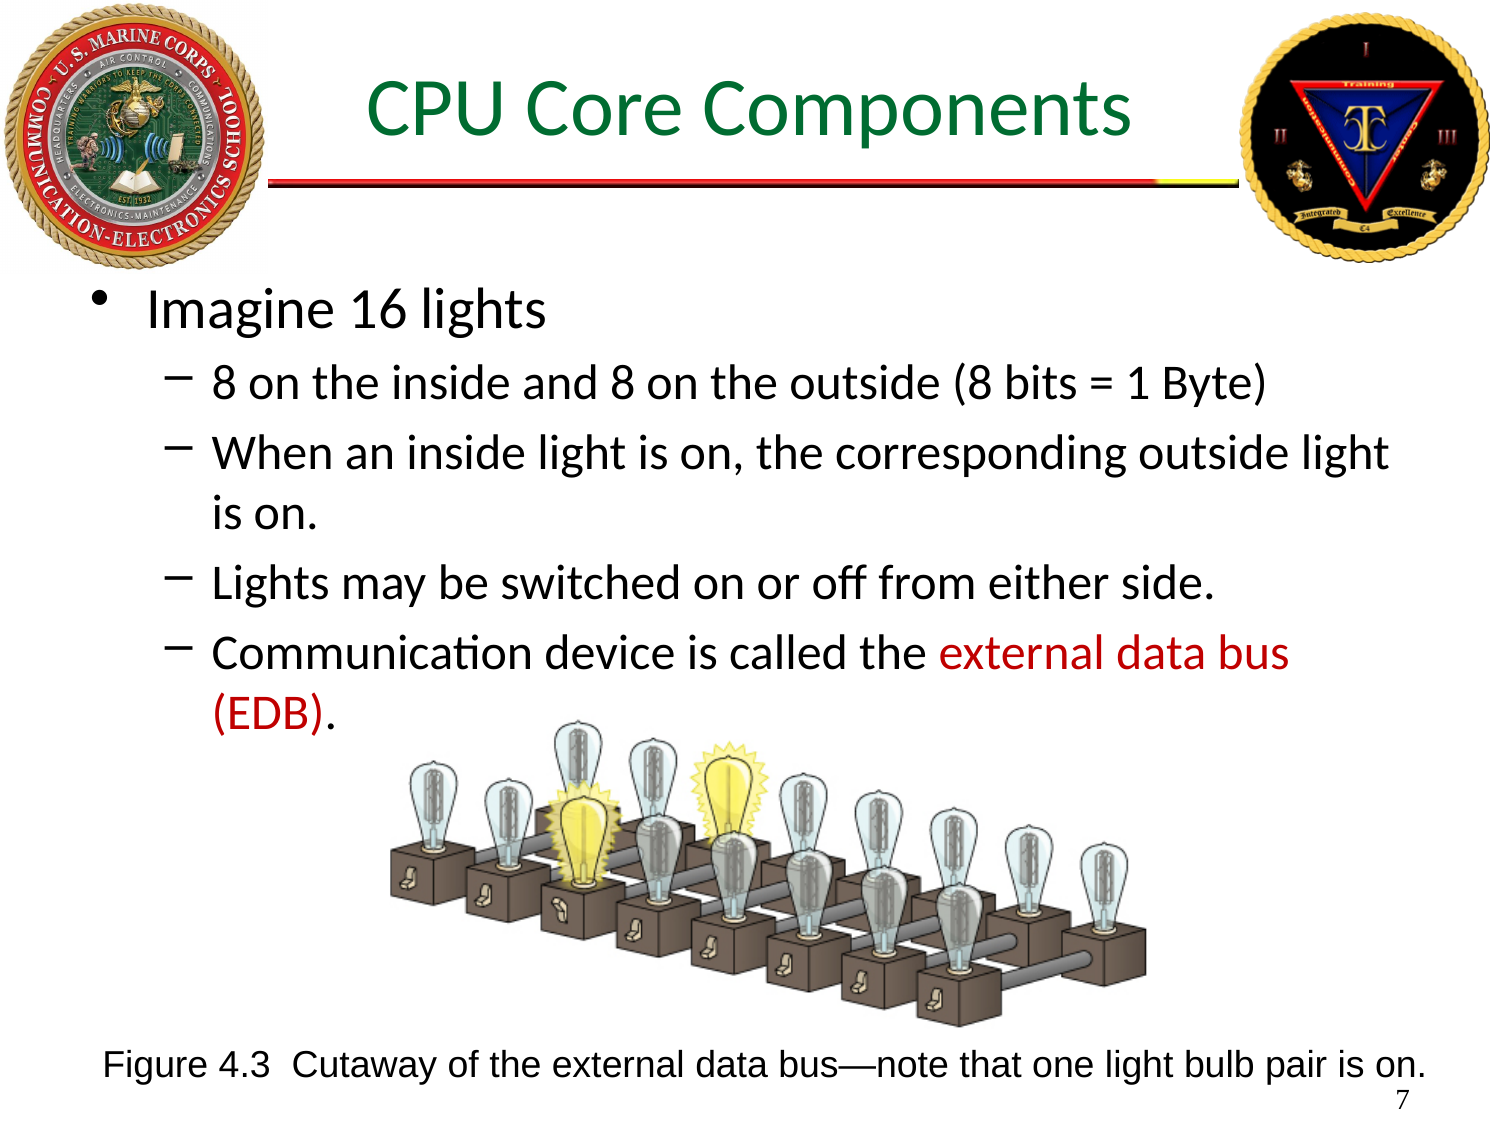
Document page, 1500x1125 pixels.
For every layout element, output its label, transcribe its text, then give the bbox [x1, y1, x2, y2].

picture [389, 678, 1148, 1030]
title CPU Core Components [75, 45, 1425, 233]
picture [0, 0, 268, 274]
list Imagine 16 lights 8 on the inside and 8 on the outside (8 bits = 1 Byte) When an inside light is on, the corresponding outside light is on. Lights may be switched on or off from either side. Communication device is called the external data bus (EDB). [75, 262, 1425, 1005]
text_box Figure 4.3 Cutaway of the external data bus—note that one light bulb pair is on. [87, 1037, 1450, 1094]
picture [1239, 12, 1490, 263]
